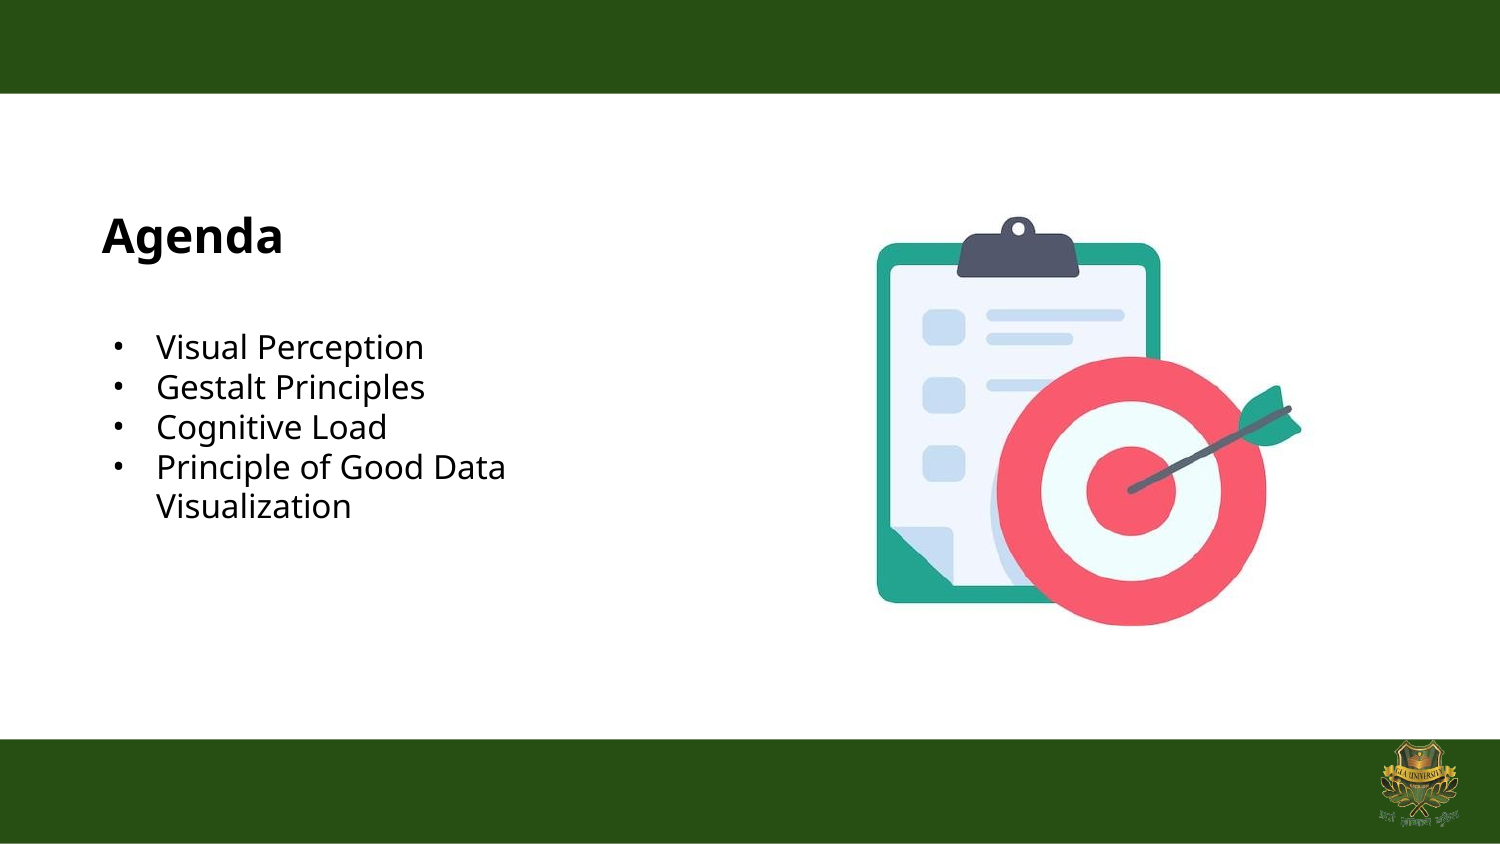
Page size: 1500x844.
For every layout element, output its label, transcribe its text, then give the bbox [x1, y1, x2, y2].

text_box [0, 0, 1500, 93]
text_box [0, 93, 1500, 740]
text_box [806, 121, 1460, 827]
title Agenda [99, 203, 325, 324]
text_box [0, 740, 1500, 844]
text_box Visual Perception Gestalt Principles Cognitive Load Principle of Good Data Visualization [99, 324, 682, 526]
